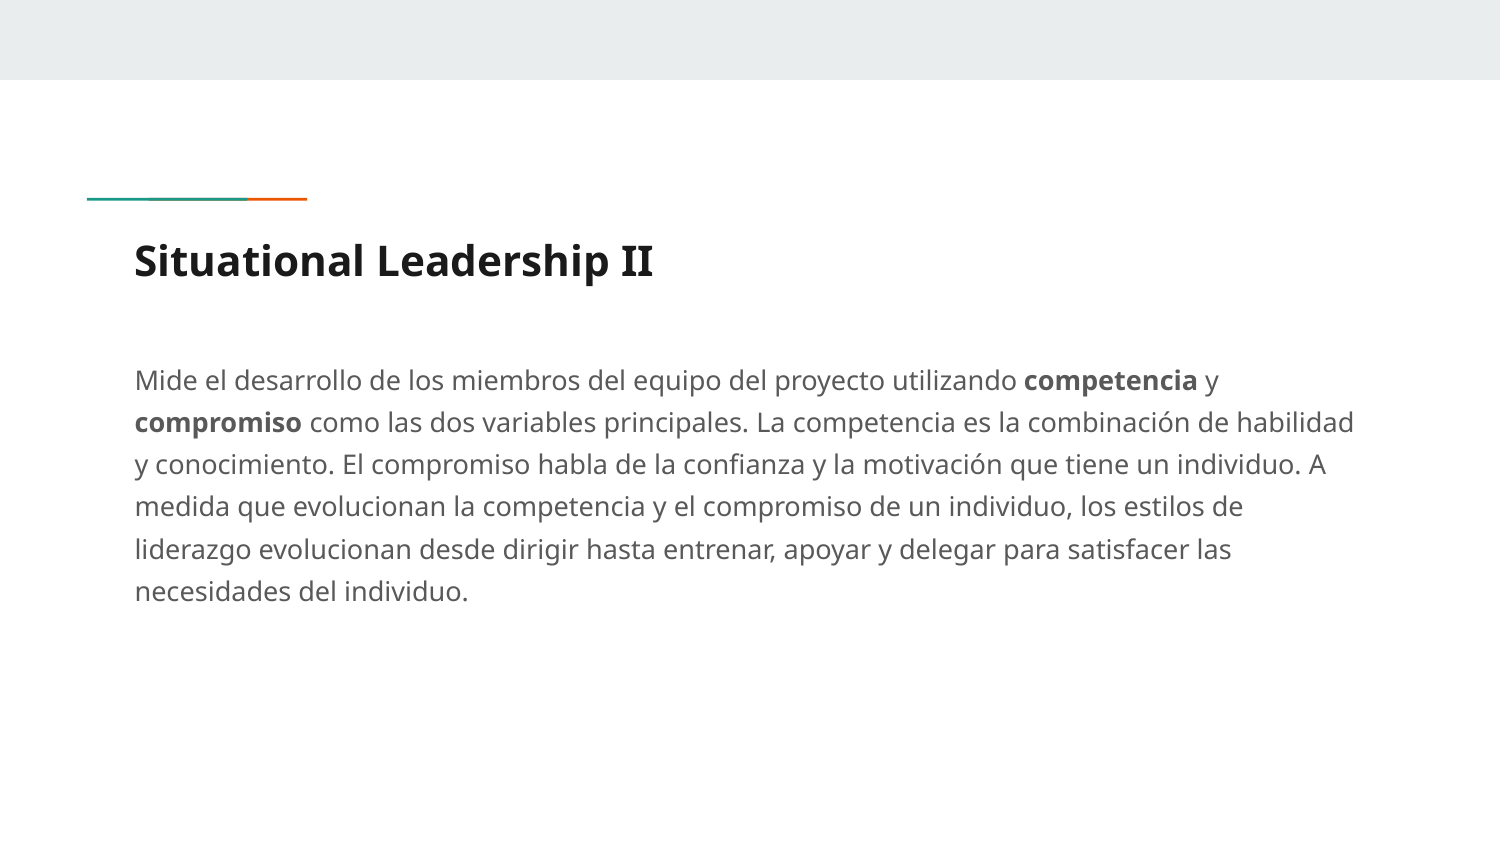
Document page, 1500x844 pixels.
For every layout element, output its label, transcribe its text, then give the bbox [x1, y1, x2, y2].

title Situational Leadership II [119, 216, 1381, 305]
list Mide el desarrollo de los miembros del equipo del proyecto utilizando competencia y compromiso como las dos variables principales. La competencia es la combinación de habilidad y conocimiento. El compromiso habla de la confianza y la motivación que tiene un individuo. A medida que evolucionan la competencia y el compromiso de un individuo, los estilos de liderazgo evolucionan desde dirigir hasta entrenar, apoyar y delegar para satisfacer las necesidades del individuo. [119, 341, 1381, 634]
